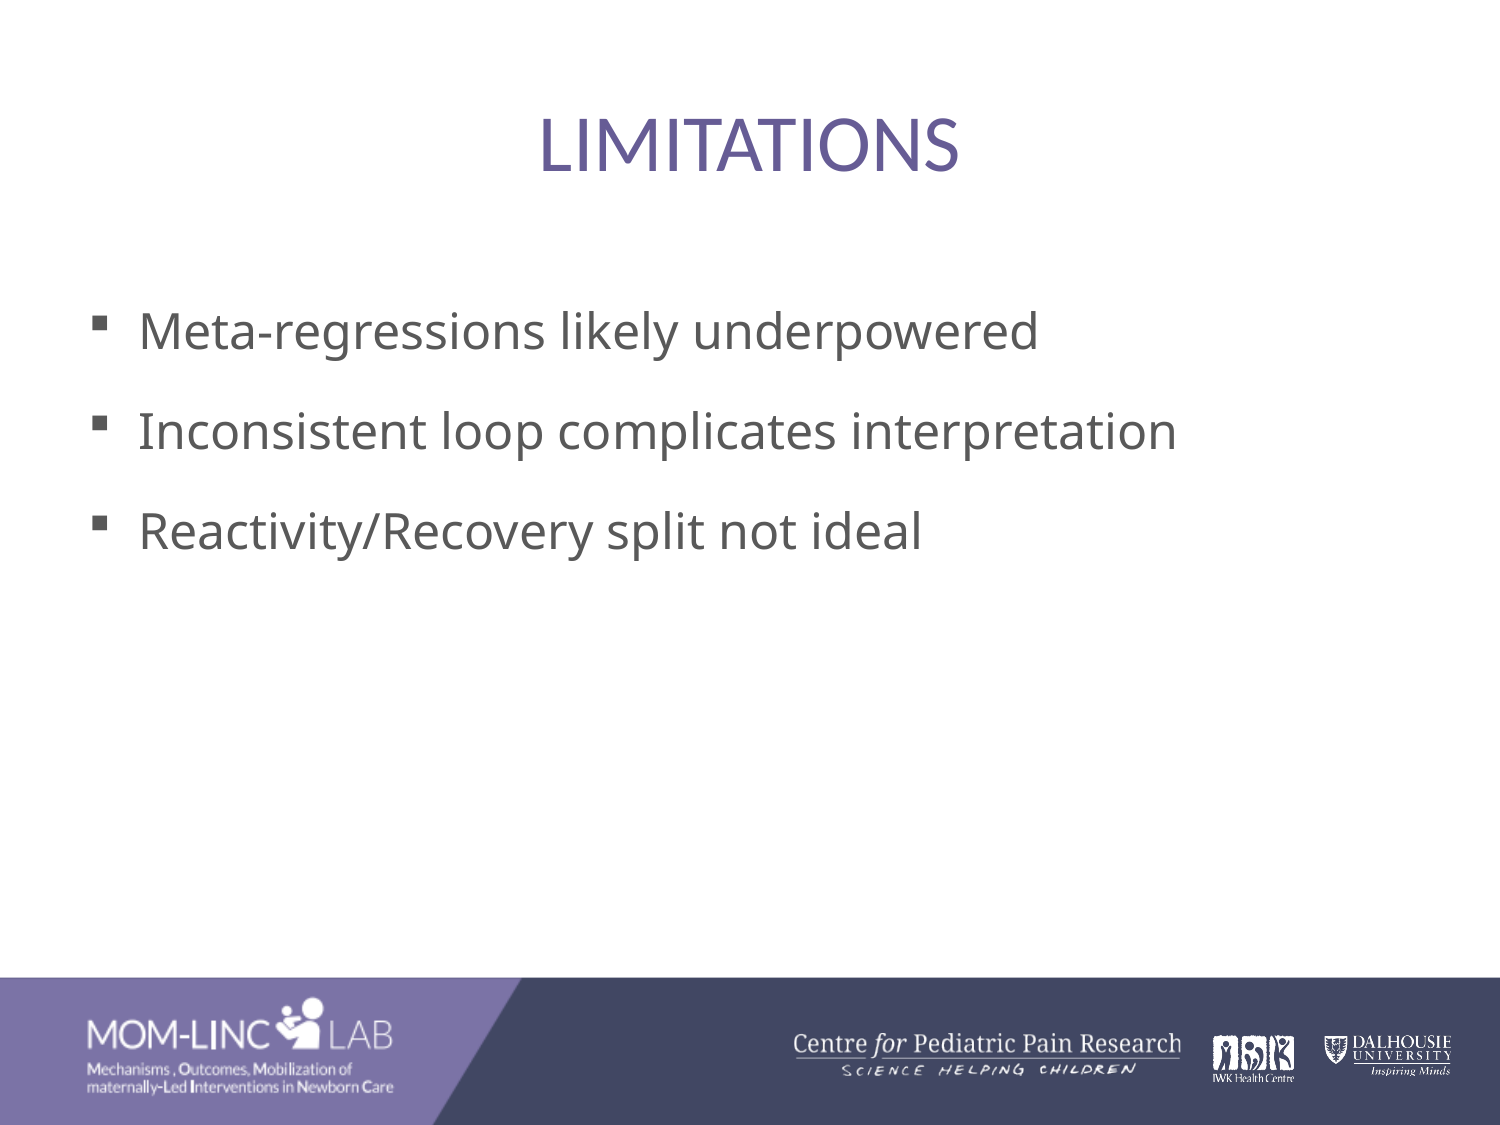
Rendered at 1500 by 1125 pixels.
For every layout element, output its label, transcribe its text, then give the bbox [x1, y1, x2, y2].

title LIMITATIONS [75, 45, 1425, 233]
list Meta-regressions likely underpowered Inconsistent loop complicates interpretation Reactivity/Recovery split not ideal [75, 262, 1425, 954]
